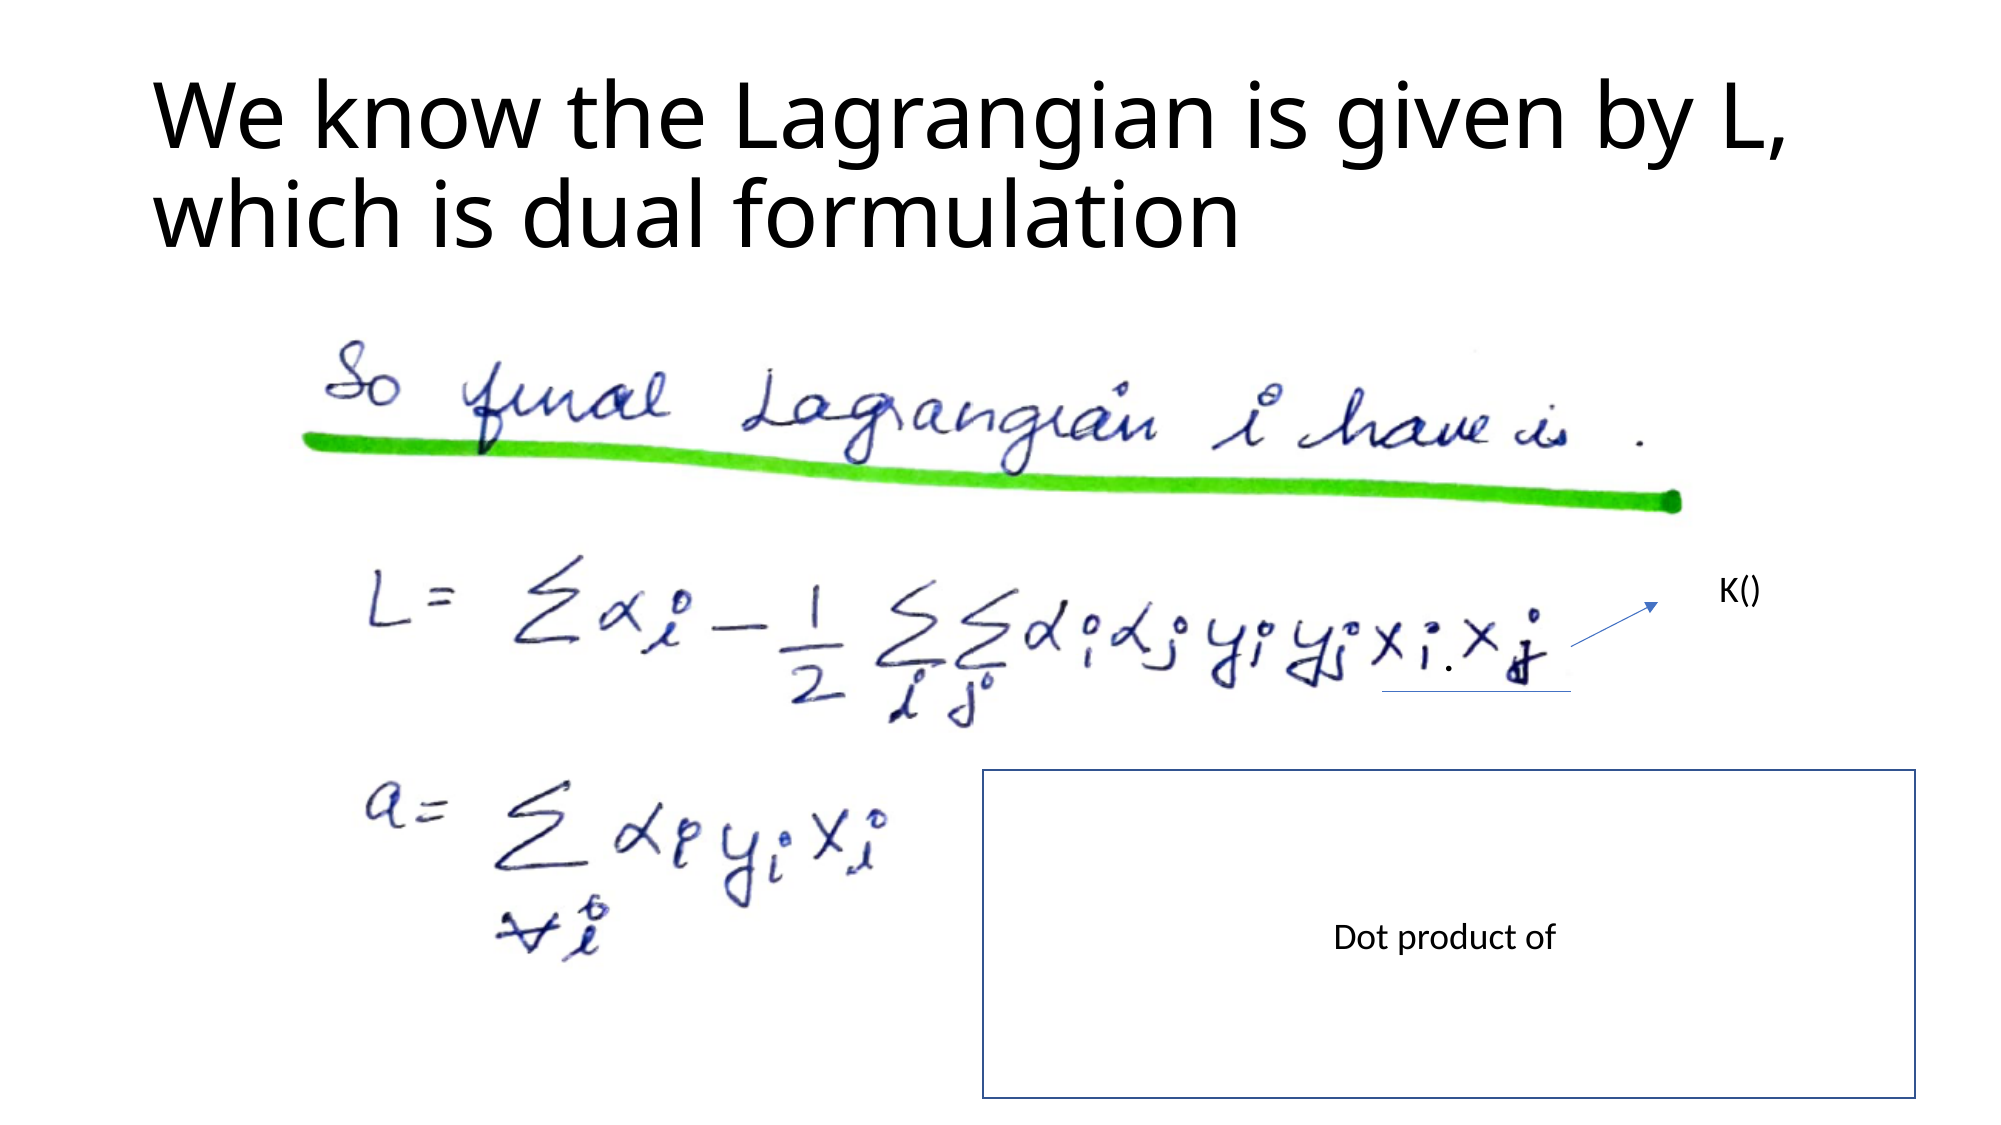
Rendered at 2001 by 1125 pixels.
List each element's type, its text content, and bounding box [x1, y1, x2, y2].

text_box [1570, 601, 1659, 647]
title We know the Lagrangian is given by L, which is dual formulation [137, 59, 1863, 278]
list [269, 299, 1731, 1014]
